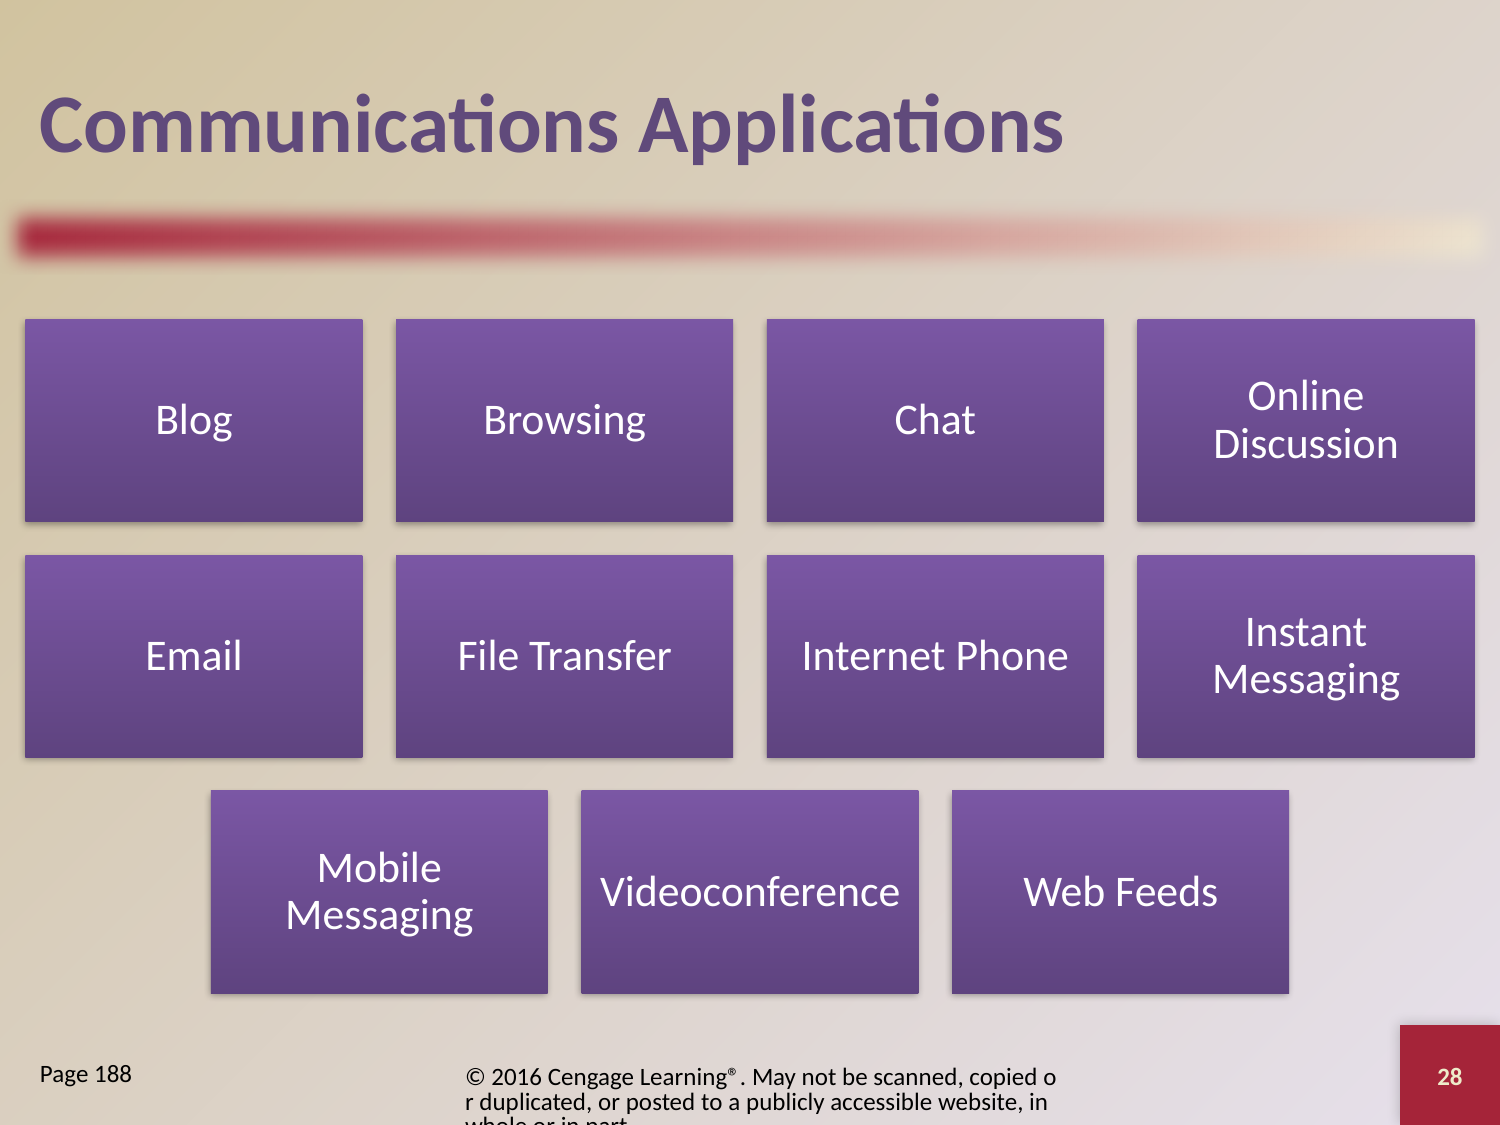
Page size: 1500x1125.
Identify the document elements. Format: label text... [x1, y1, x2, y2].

slide_number 28 [1400, 1025, 1500, 1125]
list Page 188 [24, 1059, 300, 1125]
footer © 2016 Cengage Learning®. May not be scanned, copied or duplicated, or posted to a publicly accessible website, in whole or in part. [450, 1060, 1075, 1113]
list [24, 262, 1476, 1051]
title Communications Applications [24, 24, 1475, 213]
